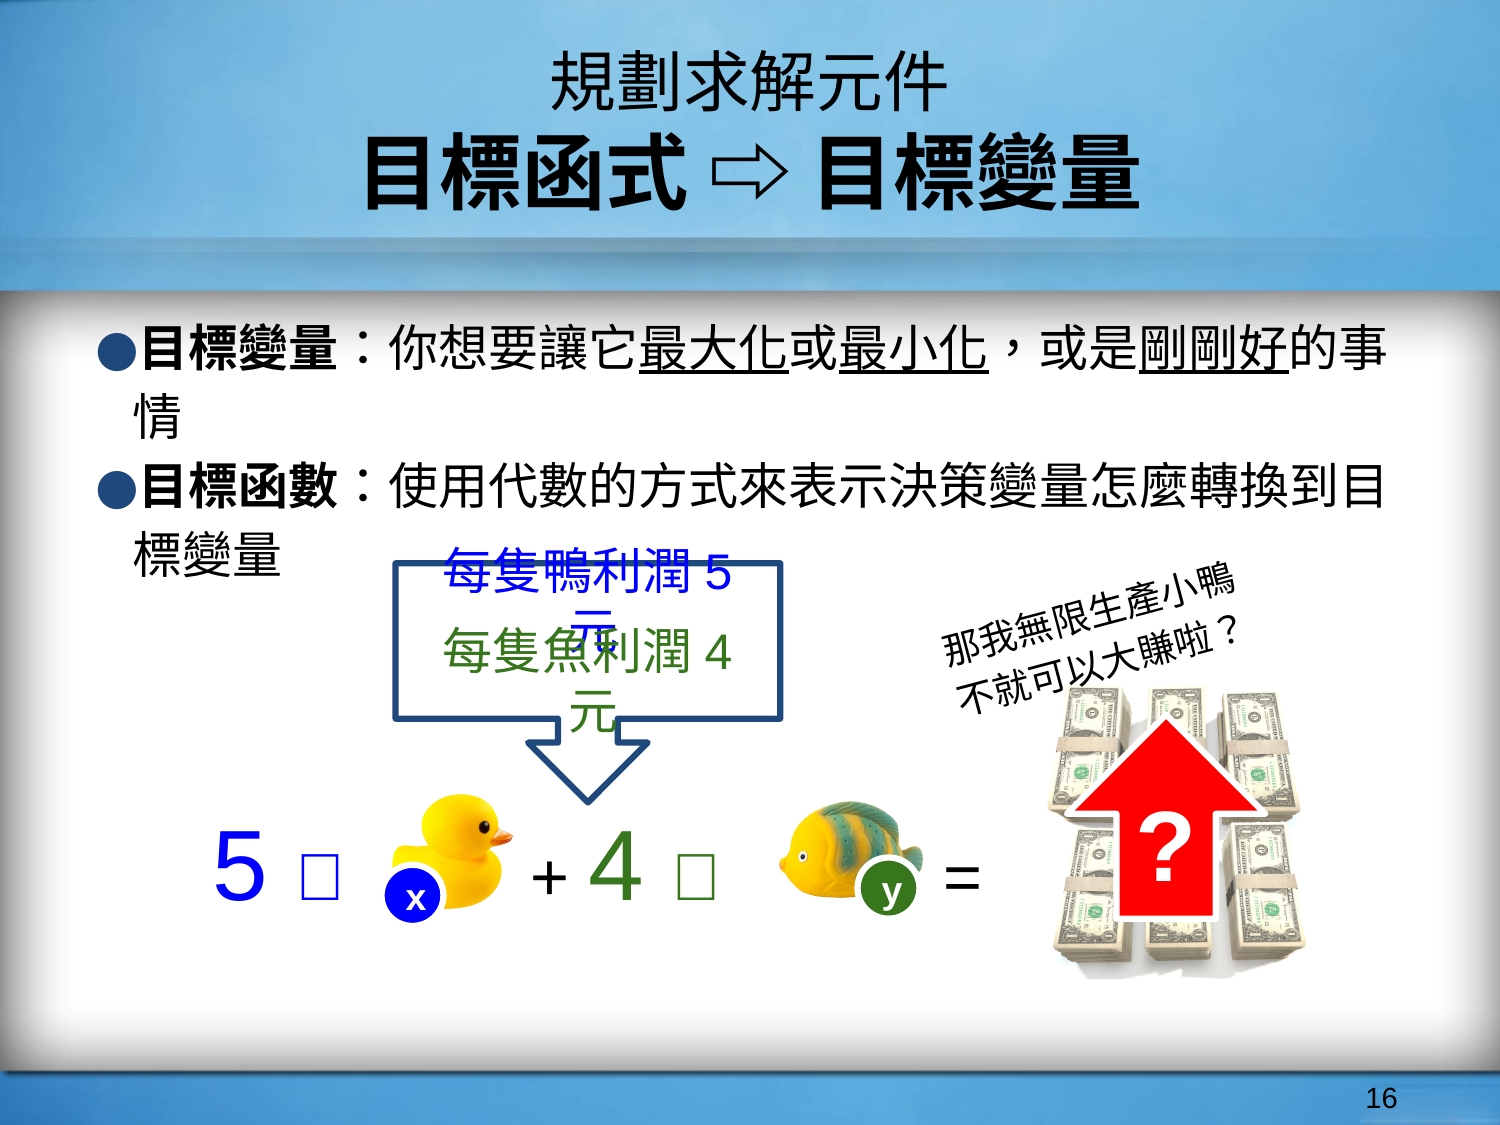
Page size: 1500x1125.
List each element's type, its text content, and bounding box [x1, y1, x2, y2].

title 規劃求解元件 目標函式 ⇨ 目標變量 [78, 27, 1422, 232]
text_box 那我無限生產小鴨 不就可以大賺啦？ [840, 537, 1349, 732]
text_box 5 ❌ + 4 ❌ = [159, 827, 376, 894]
slide_number ‹#› [1350, 1074, 1488, 1118]
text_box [778, 801, 924, 919]
text_box 5 ❌ + 4 ❌ = [517, 827, 773, 894]
text_box 5 ❌ + 4 ❌ = [929, 827, 1017, 894]
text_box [395, 563, 781, 803]
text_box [381, 794, 513, 927]
list 目標變量：你想要讓它最大化或最小化，或是剛剛好的事情 目標函數：使用代數的方式來表示決策變量怎麼轉換到目標變量 [42, 292, 1452, 1066]
picture [0, 0, 1500, 1125]
